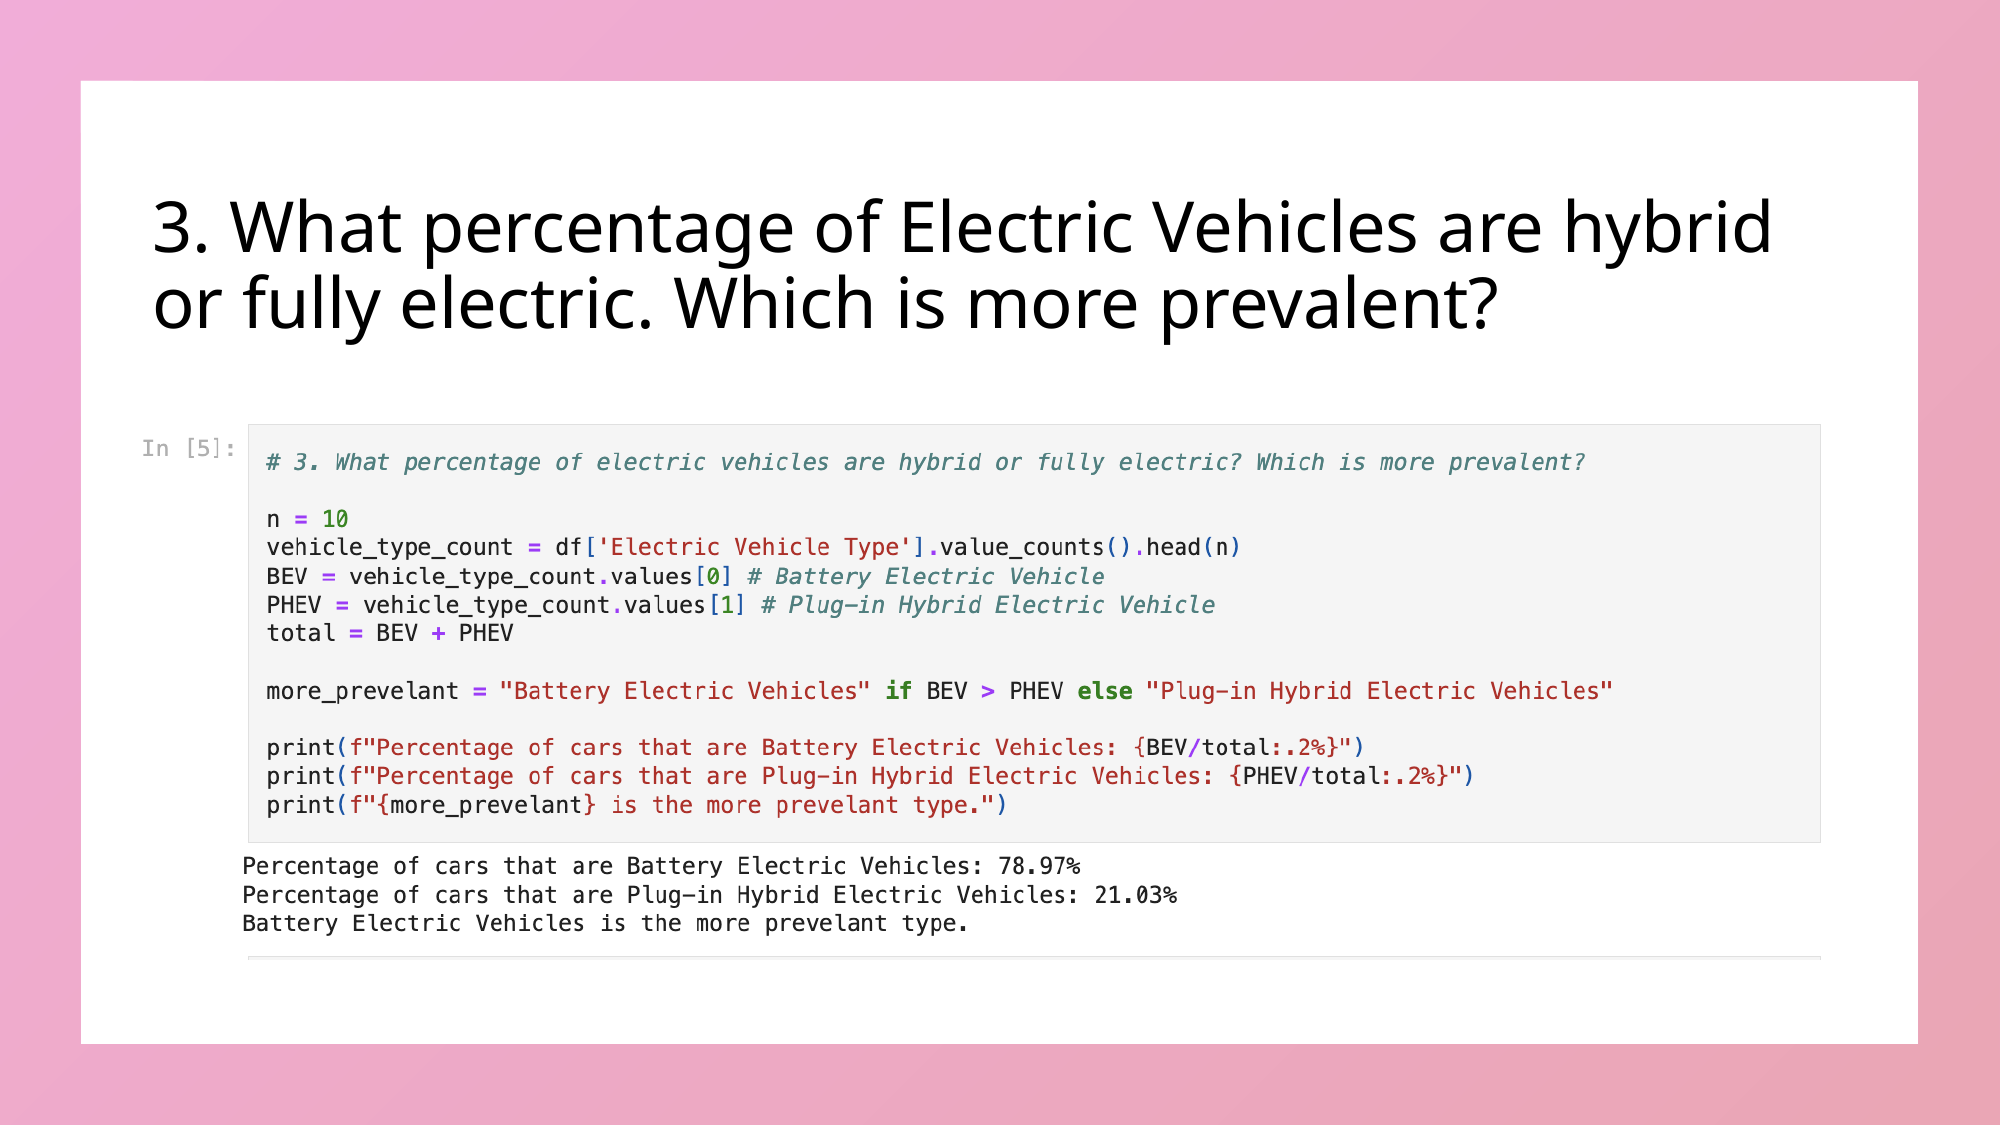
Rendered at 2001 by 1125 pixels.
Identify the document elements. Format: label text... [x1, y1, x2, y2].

title 3. What percentage of Electric Vehicles are hybrid or fully electric. Which is more prevalent? [137, 159, 1863, 377]
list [137, 411, 1863, 960]
